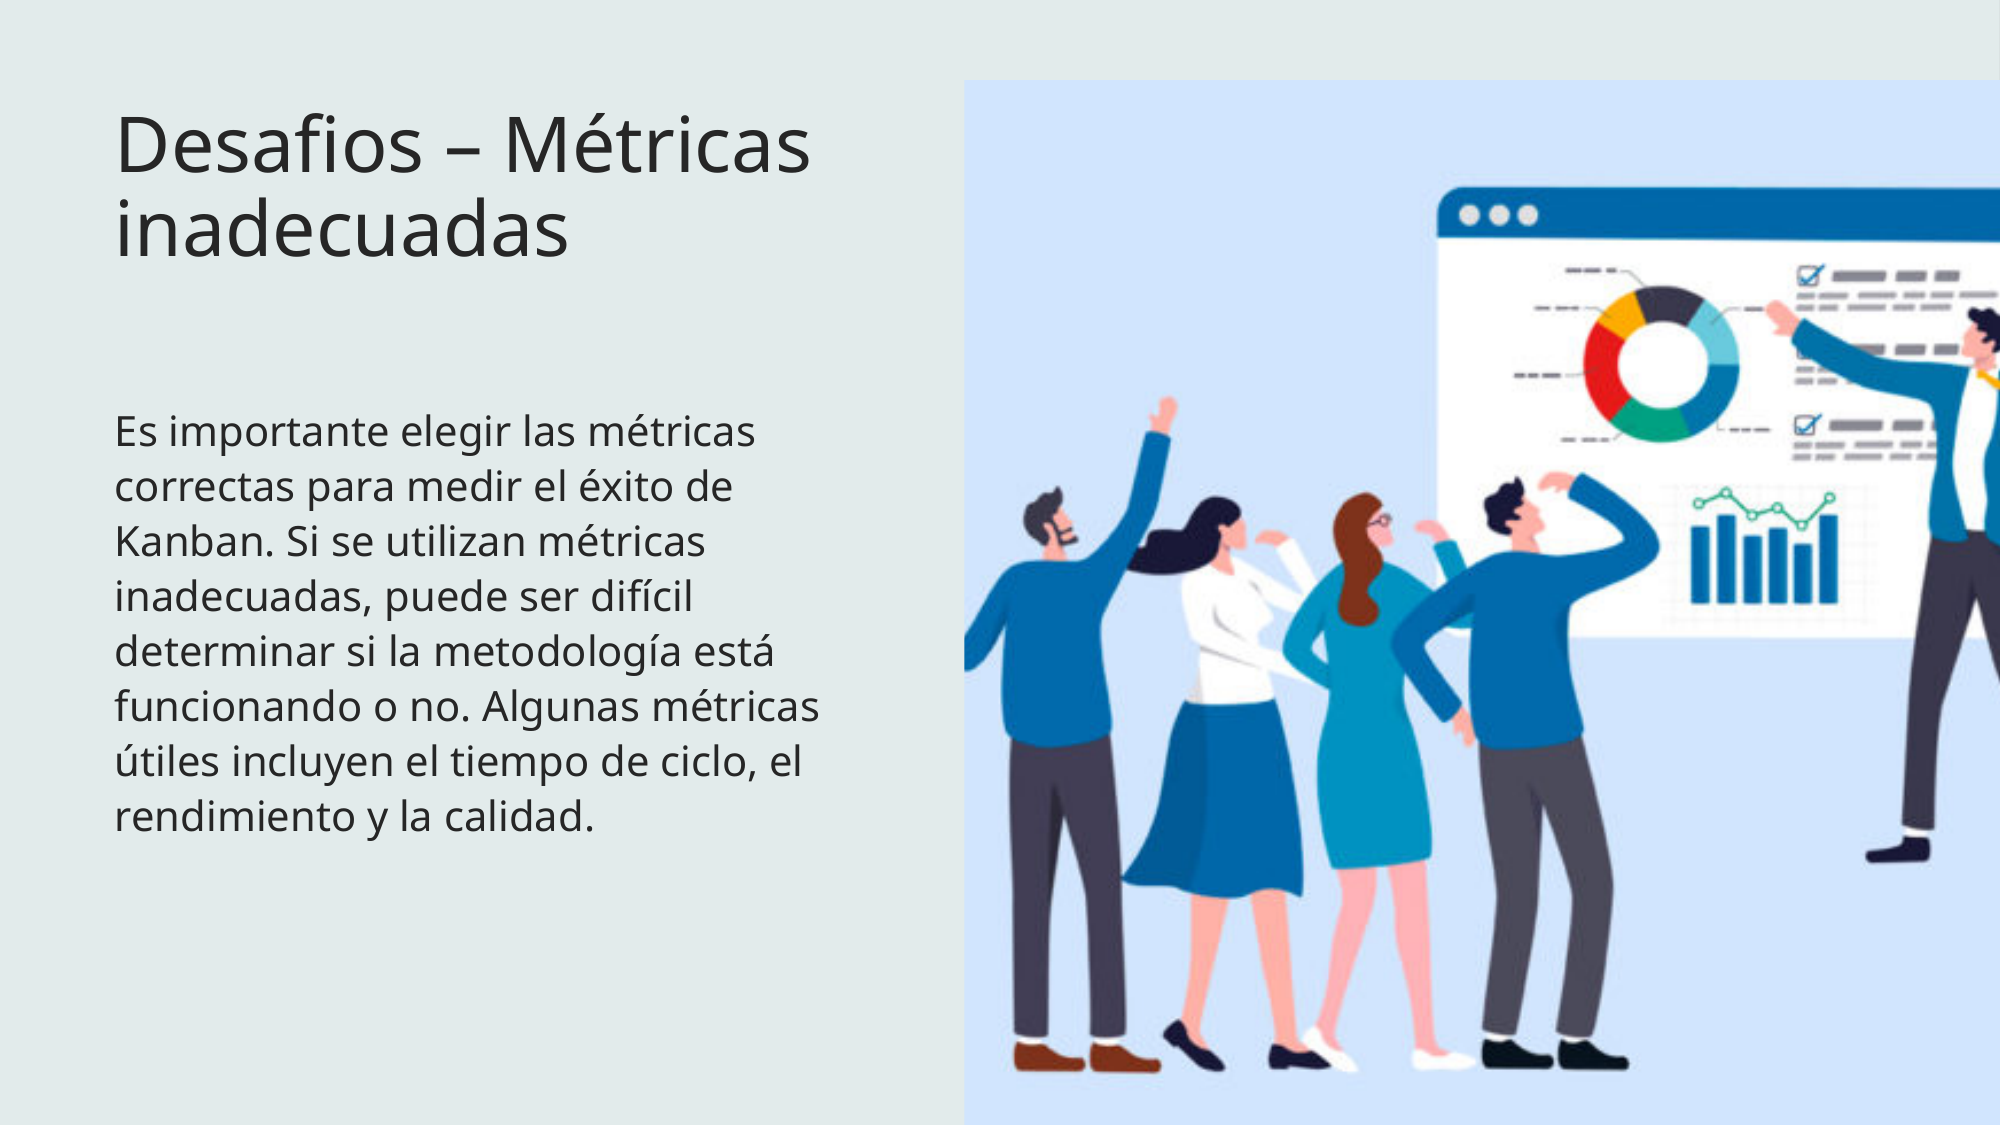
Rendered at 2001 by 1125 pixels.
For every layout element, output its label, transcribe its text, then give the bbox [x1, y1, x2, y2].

text_box [0, 0, 2000, 1125]
list Es importante elegir las métricas correctas para medir el éxito de Kanban. Si se utilizan métricas inadecuadas, puede ser difícil determinar si la metodología está funcionando o no. Algunas métricas útiles incluyen el tiempo de ciclo, el rendimiento y la calidad. [100, 392, 854, 914]
title Desafios – Métricas inadecuadas [99, 90, 856, 281]
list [964, 80, 2000, 1125]
